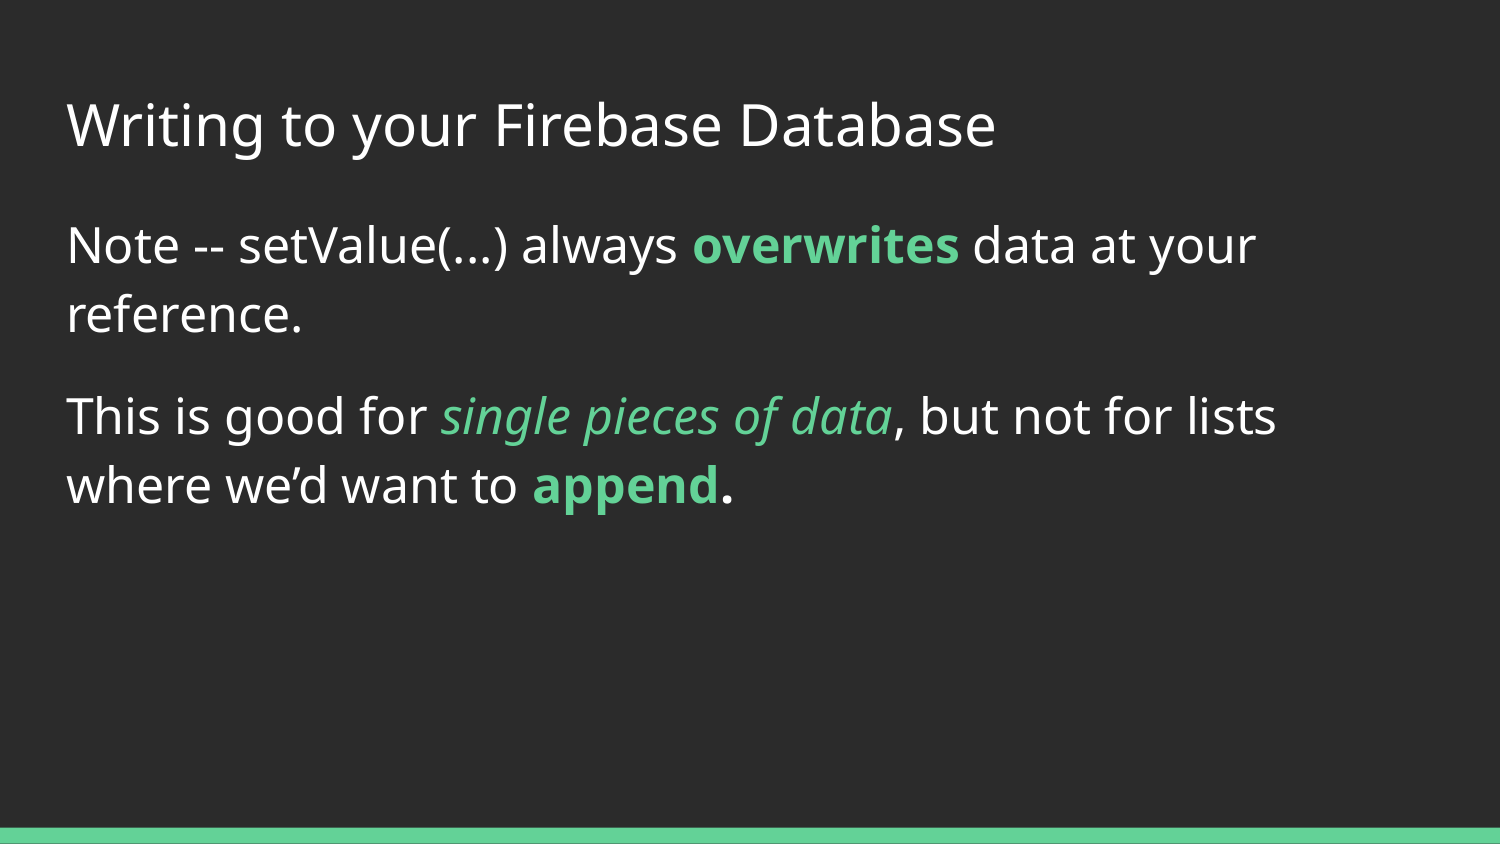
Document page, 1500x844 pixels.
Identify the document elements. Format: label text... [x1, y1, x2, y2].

title Writing to your Firebase Database [51, 72, 1449, 167]
list Note -- setValue(...) always overwrites data at your reference. This is good for single pieces of data, but not for lists where we’d want to append. [51, 189, 1449, 473]
